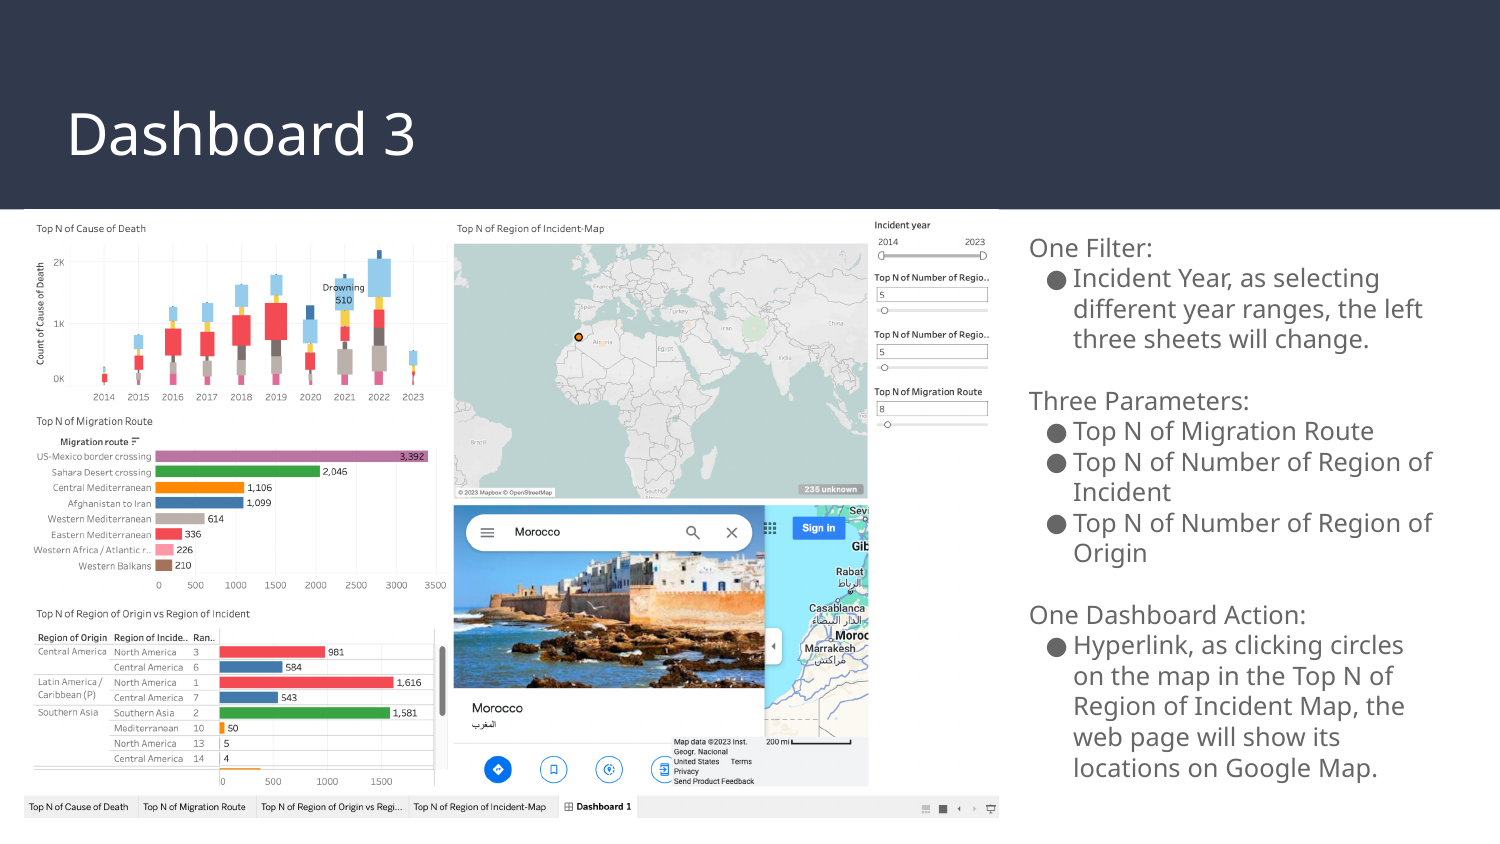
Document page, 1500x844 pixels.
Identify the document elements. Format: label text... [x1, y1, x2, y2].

title Dashboard 3 [51, 82, 1449, 185]
picture [24, 209, 999, 818]
list One Filter: Incident Year, as selecting different year ranges, the left three sheets will change. Three Parameters: Top N of Migration Route Top N of Number of Region of Incident Top N of Number of Region of Origin One Dashboard Action: Hyperlink, as clicking circles on the map in the Top N of Region of Incident Map, the web page will show its locations on Google Map. [1013, 216, 1457, 333]
